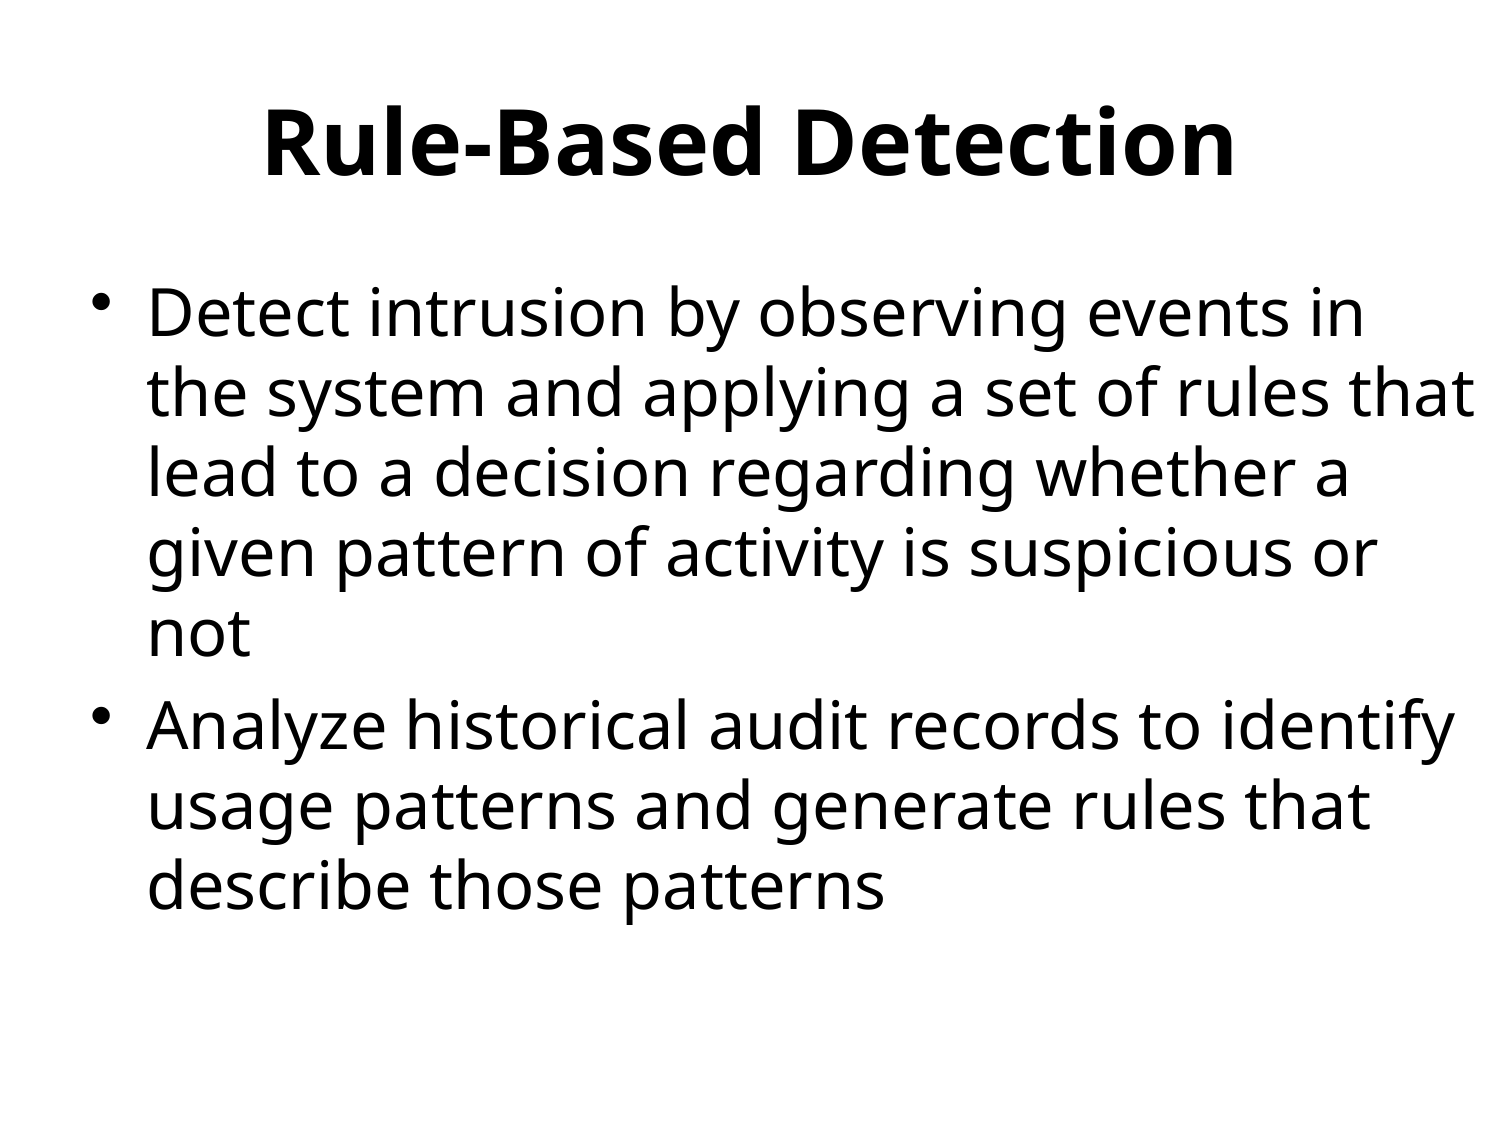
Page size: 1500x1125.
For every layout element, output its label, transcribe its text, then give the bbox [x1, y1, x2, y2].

list Detect intrusion by observing events in the system and applying a set of rules that lead to a decision regarding whether a given pattern of activity is suspicious or not Analyze historical audit records to identify usage patterns and generate rules that describe those patterns [75, 262, 1500, 1125]
title Rule-Based Detection [0, 45, 1500, 233]
